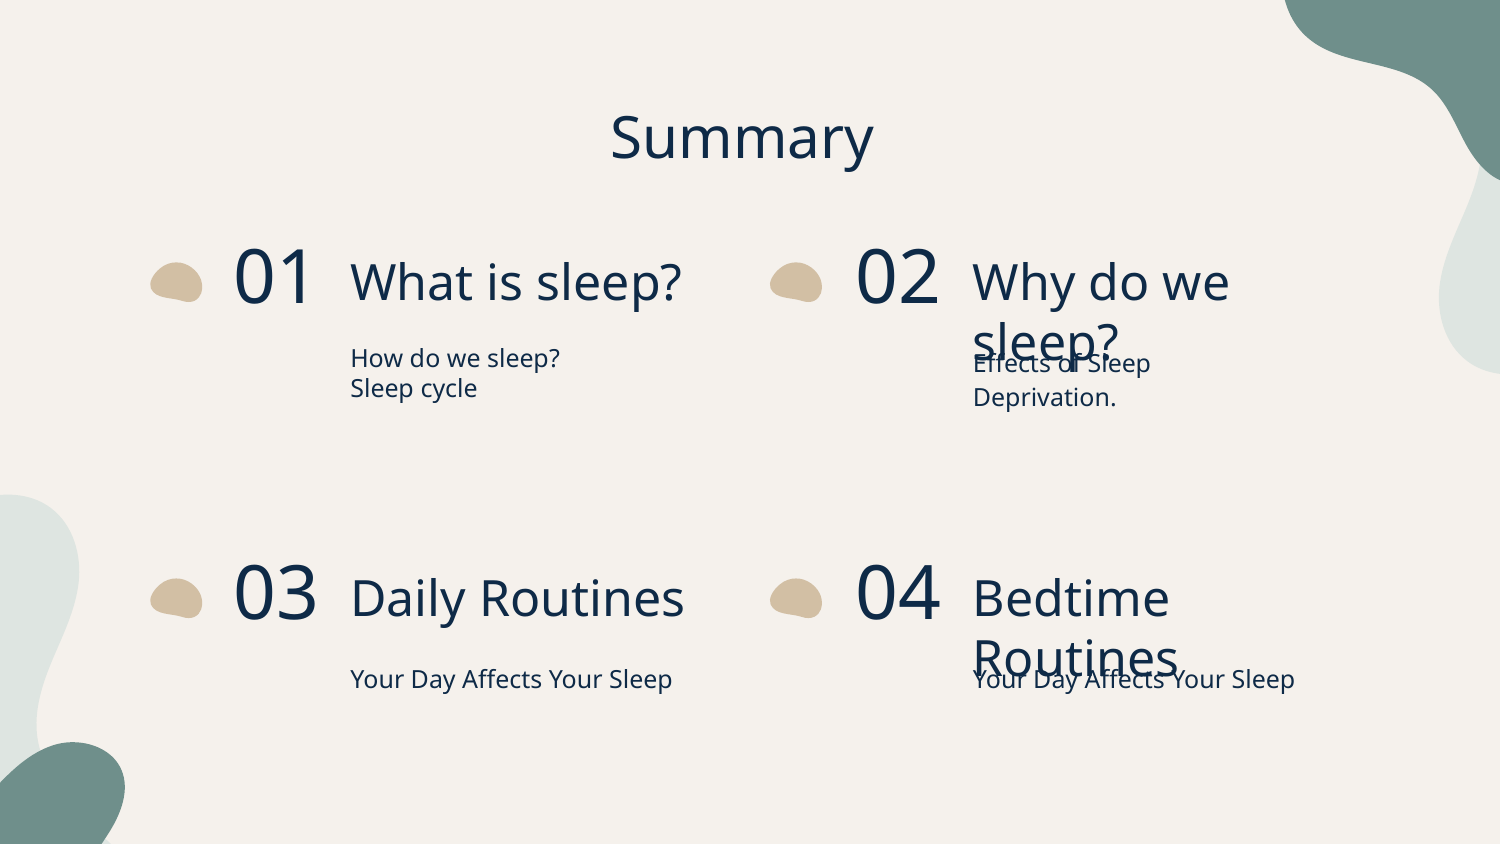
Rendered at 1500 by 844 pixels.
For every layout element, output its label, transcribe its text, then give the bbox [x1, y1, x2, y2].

text_box [769, 262, 822, 303]
title 02 [835, 239, 963, 334]
subtitle Effects of Sleep Deprivation. [957, 330, 1280, 404]
title What is sleep? [335, 235, 715, 330]
title 01 [212, 239, 340, 334]
text_box [150, 578, 203, 619]
text_box [769, 578, 822, 619]
text_box [150, 262, 203, 303]
title 04 [835, 555, 963, 650]
title Summary [51, 85, 1449, 180]
title Why do we sleep? [957, 235, 1395, 330]
subtitle Your Day Affects Your Sleep [335, 643, 725, 720]
title Bedtime Routines [957, 551, 1395, 646]
title Daily Routines [335, 551, 715, 646]
title 03 [212, 555, 340, 650]
subtitle Your Day Affects Your Sleep [957, 643, 1348, 720]
subtitle How do we sleep? Sleep cycle [335, 330, 658, 448]
